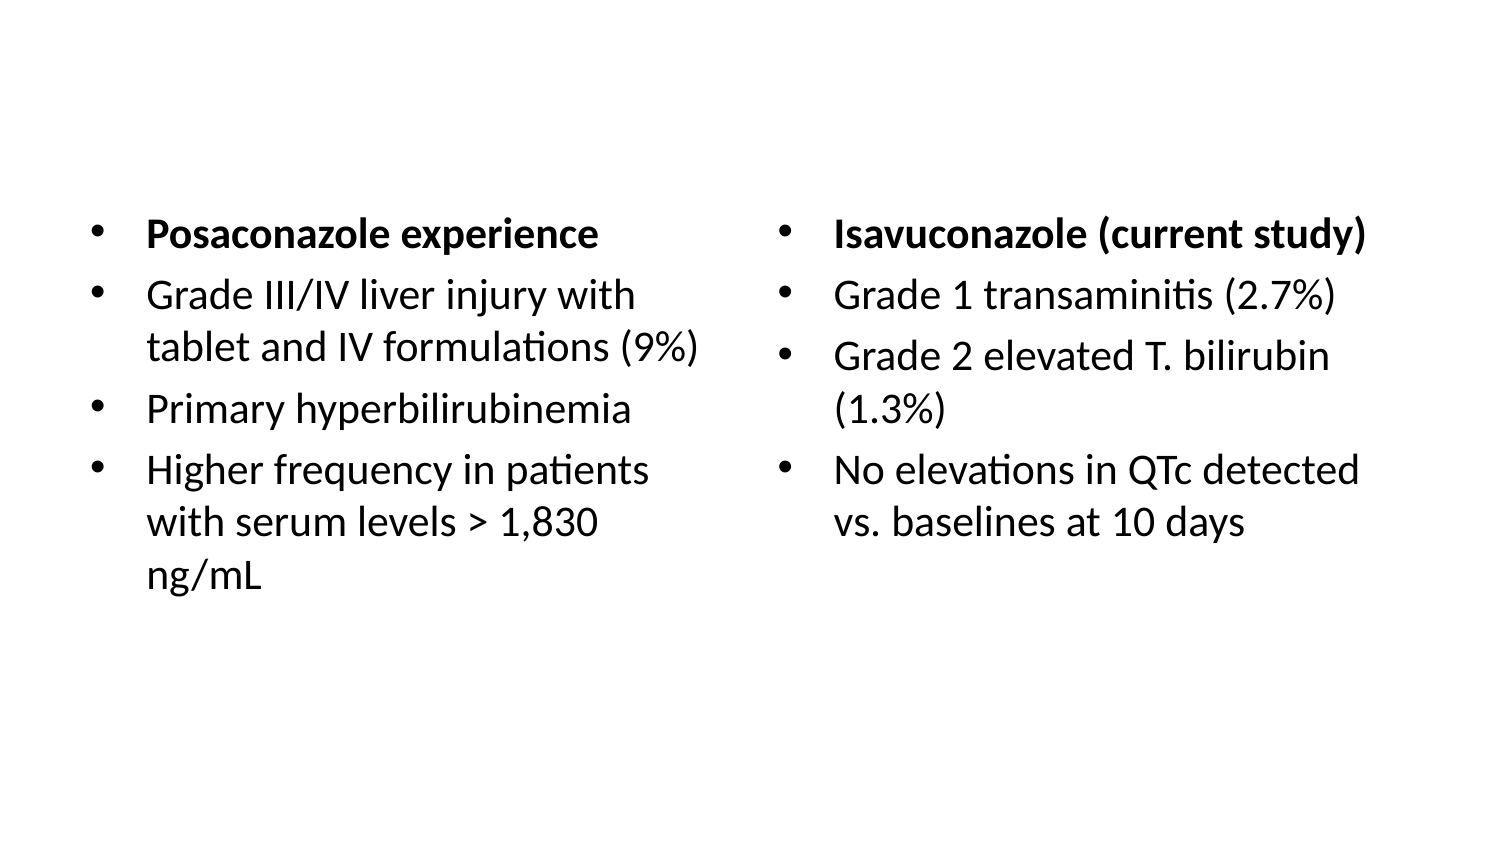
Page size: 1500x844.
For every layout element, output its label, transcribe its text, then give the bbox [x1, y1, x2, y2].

list Posaconazole experience Grade III/IV liver injury with tablet and IV formulations (9%) Primary hyperbilirubinemia Higher frequency in patients with serum levels > 1,830 ng/mL [75, 196, 738, 754]
list Isavuconazole (current study) Grade 1 transaminitis (2.7%) Grade 2 elevated T. bilirubin (1.3%) No elevations in QTc detected vs. baselines at 10 days [762, 196, 1425, 754]
